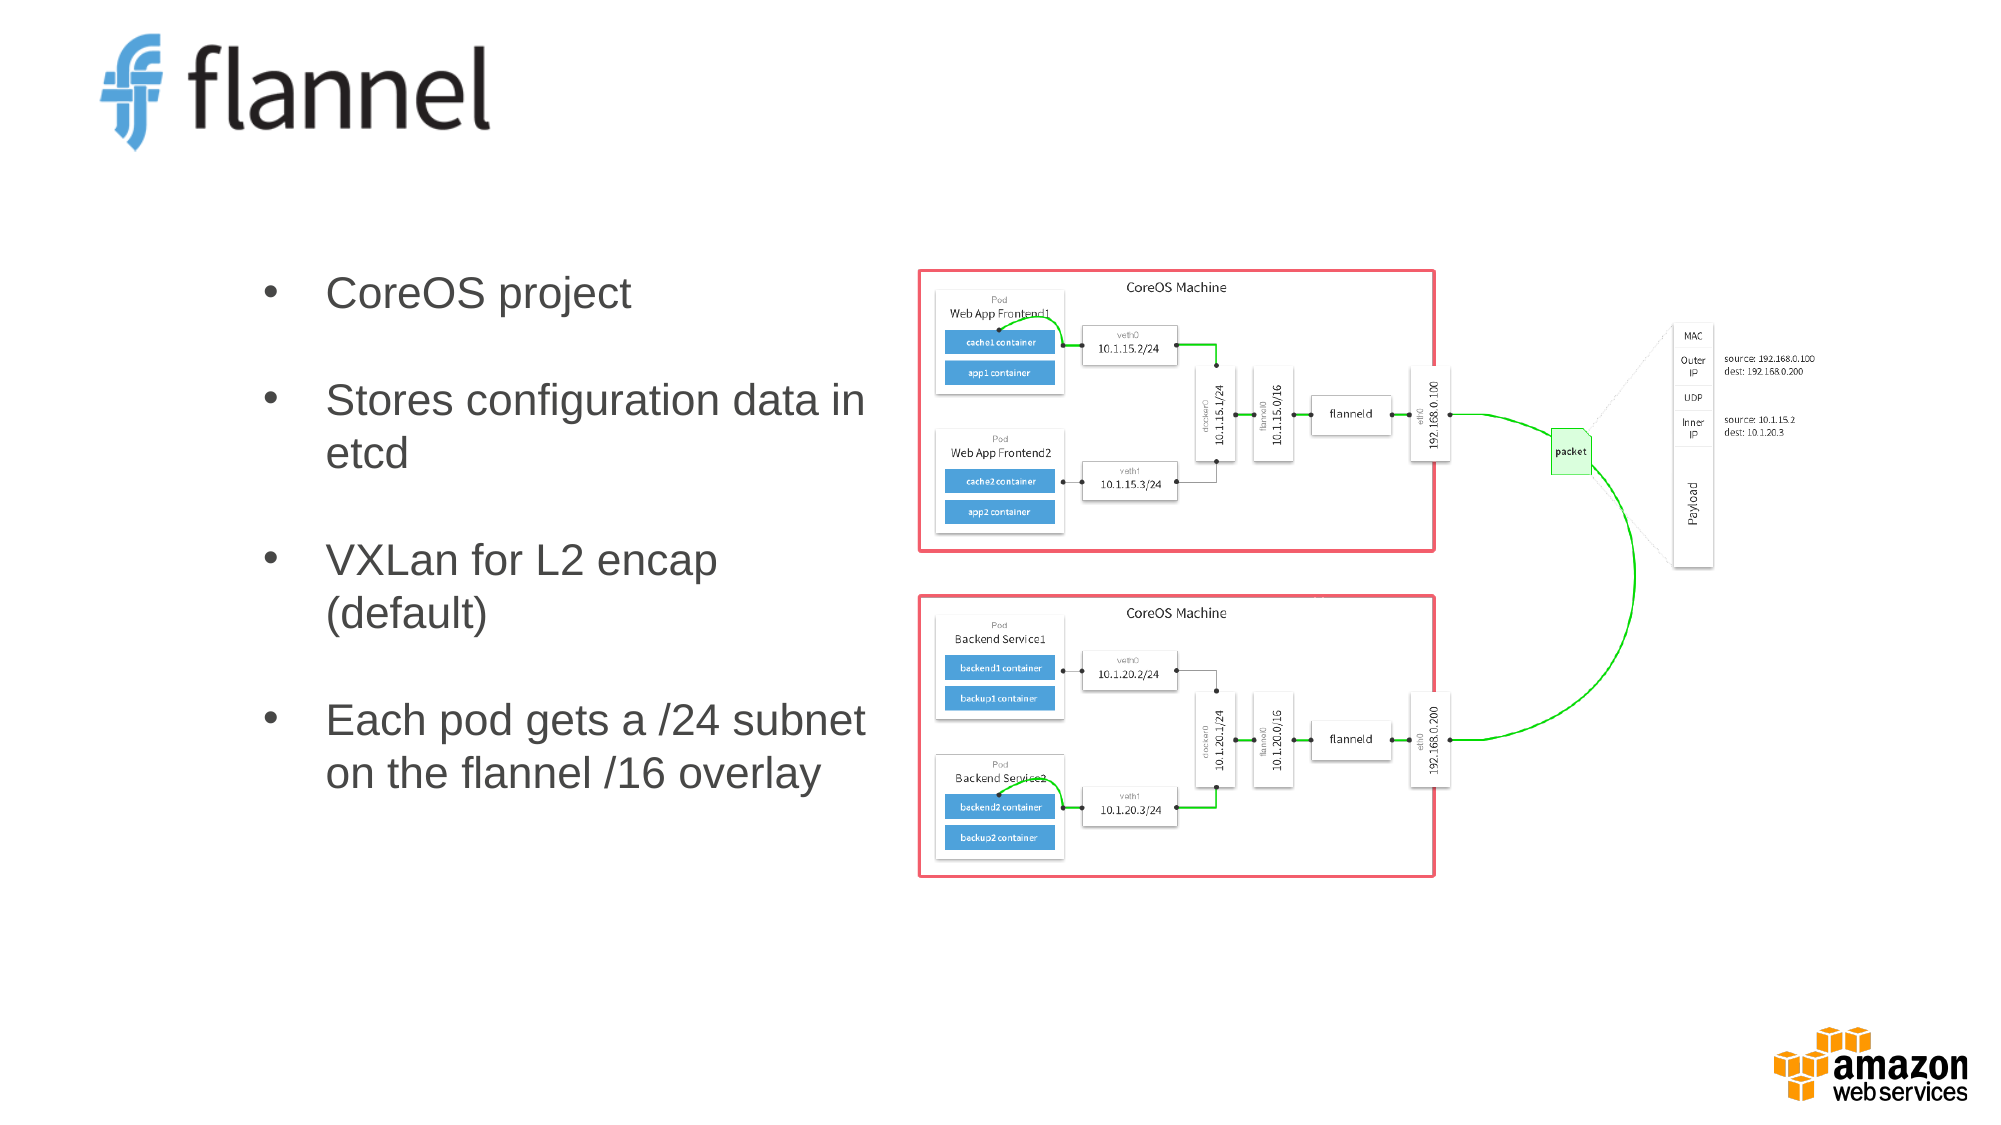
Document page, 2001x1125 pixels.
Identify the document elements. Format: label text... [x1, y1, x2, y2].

picture [908, 256, 1828, 890]
text_box CoreOS project Stores configuration data in etcd VXLan for L2 encap (default) Each pod gets a /24 subnet on the flannel /16 overlay [248, 256, 886, 805]
picture [98, 31, 492, 152]
